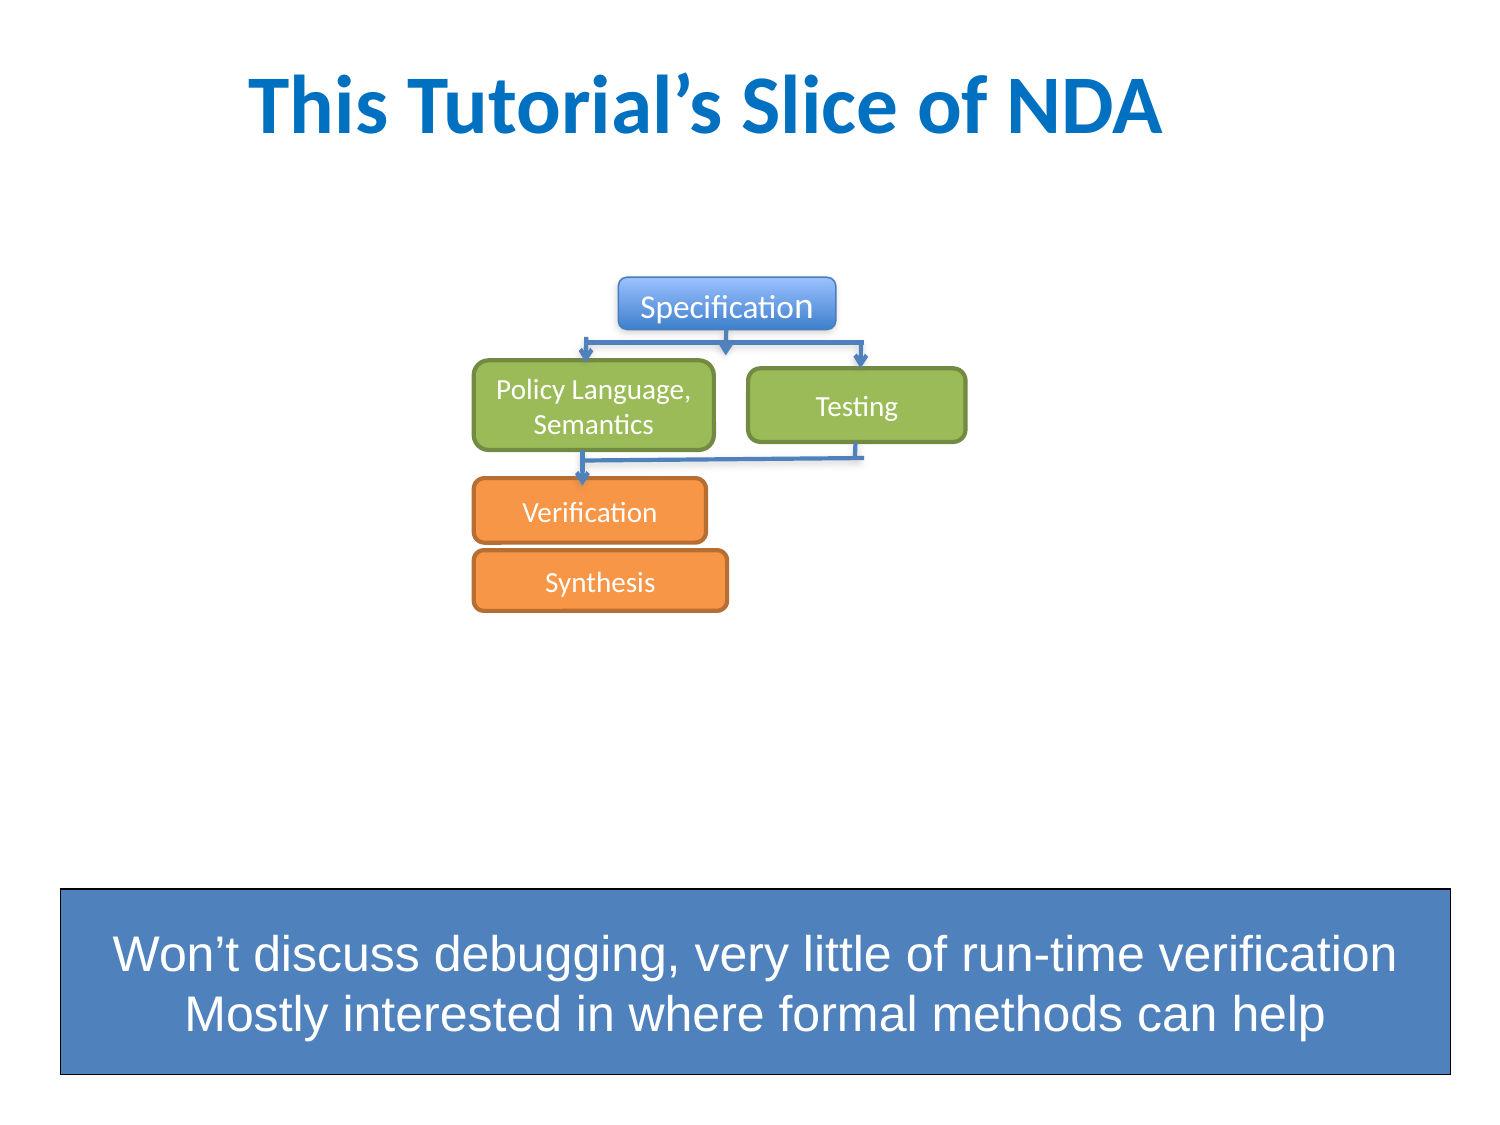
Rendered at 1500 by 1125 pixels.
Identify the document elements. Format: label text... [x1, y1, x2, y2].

text_box Specification [618, 277, 836, 330]
text_box Policy Language, Semantics [471, 358, 717, 453]
text_box Verification [471, 476, 709, 545]
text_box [587, 457, 849, 461]
text_box Testing [745, 366, 968, 445]
text_box Synthesis [471, 548, 730, 613]
title This Tutorial’s Slice of NDA [43, 6, 1369, 195]
text_box Won’t discuss debugging, very little of run-time verification Mostly interested in where formal methods can help [60, 889, 1451, 1075]
